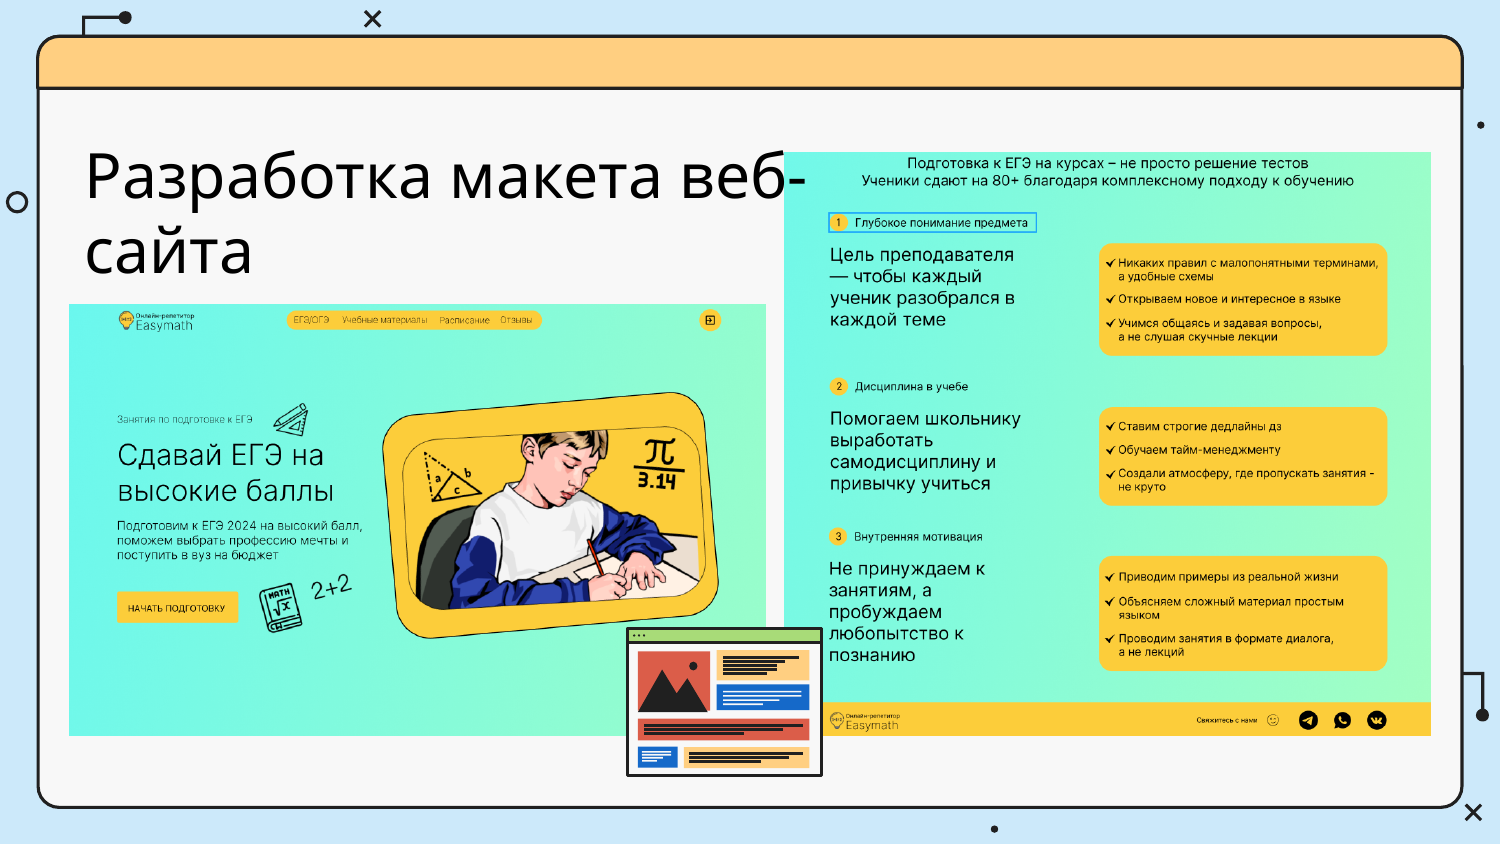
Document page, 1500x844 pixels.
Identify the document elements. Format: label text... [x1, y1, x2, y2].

picture [69, 303, 766, 736]
text_box Разработка макета веб-сайта [69, 129, 826, 294]
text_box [627, 628, 823, 776]
picture [784, 152, 1431, 736]
